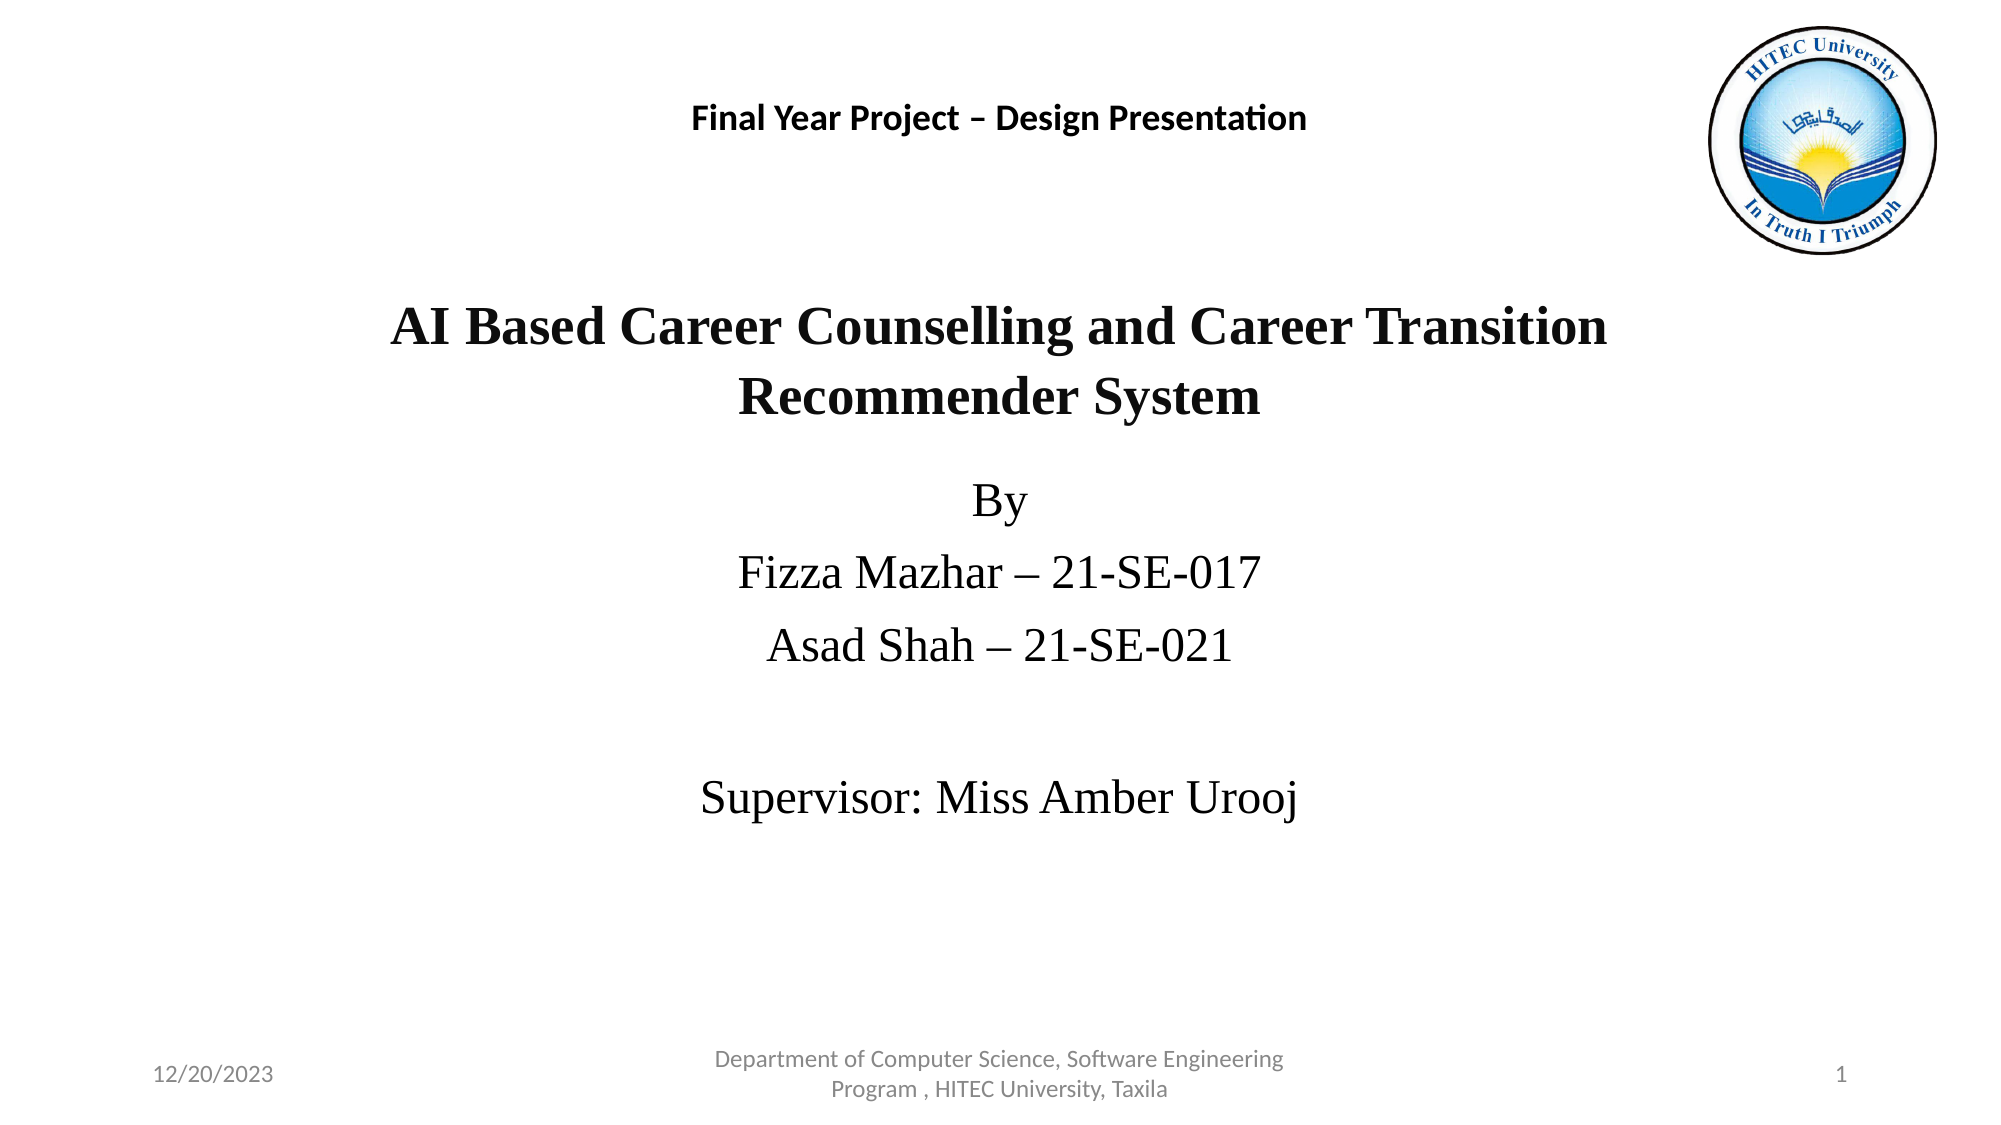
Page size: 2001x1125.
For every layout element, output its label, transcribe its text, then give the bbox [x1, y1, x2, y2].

title AI Based Career Counselling and Career Transition Recommender System [249, 203, 1750, 434]
slide_number 1 [1412, 1042, 1863, 1103]
footer Department of Computer Science, Software Engineering Program , HITEC University, Taxila [662, 1042, 1338, 1103]
text_box Final Year Project – Design Presentation [634, 85, 1366, 146]
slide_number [137, 1042, 588, 1103]
subtitle By Fizza Mazhar – 21-SE-017 Asad Shah – 21-SE-021 Supervisor: Miss Amber Urooj [249, 466, 1750, 832]
picture [1707, 24, 1938, 256]
